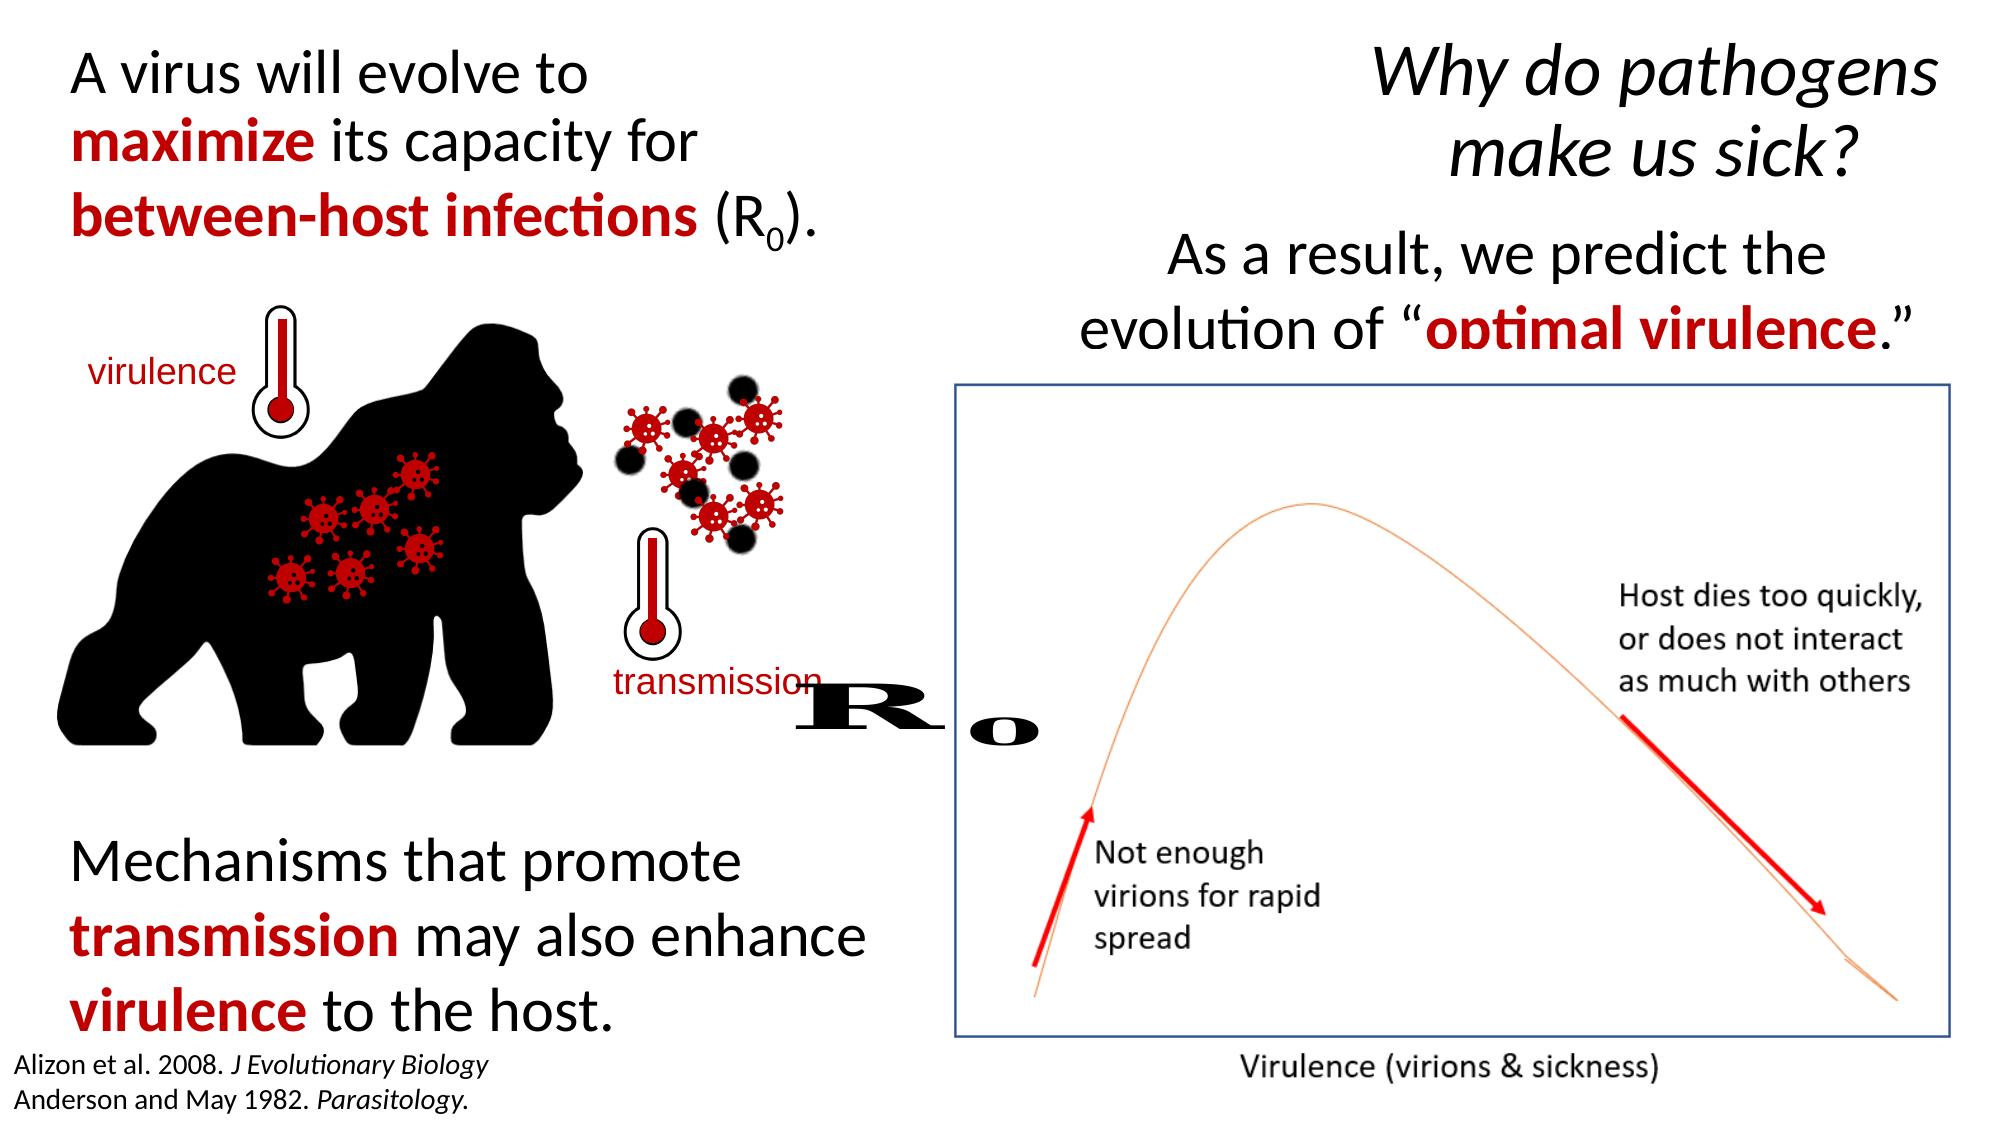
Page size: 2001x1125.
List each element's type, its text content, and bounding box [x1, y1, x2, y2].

picture [386, 446, 444, 503]
text_box As a result, we predict the evolution of “optimal virulence.” [1060, 204, 1935, 348]
title Why do pathogens make us sick? [1318, 21, 1992, 202]
picture [391, 520, 448, 577]
picture [262, 549, 319, 606]
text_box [57, 271, 813, 798]
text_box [205, 296, 356, 447]
picture [295, 490, 352, 547]
text_box Alizon et al. 2008. J Evolutionary Biology Anderson and May 1982. Parasitology. [0, 1037, 672, 1123]
picture [925, 348, 1970, 1108]
text_box Mechanisms that promote transmission may also enhance virulence to the host. [55, 811, 925, 1052]
picture [618, 400, 675, 457]
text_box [577, 518, 728, 669]
picture [664, 410, 788, 545]
text_box A virus will evolve to maximize its capacity for between-host infections (R0). [55, 55, 857, 237]
